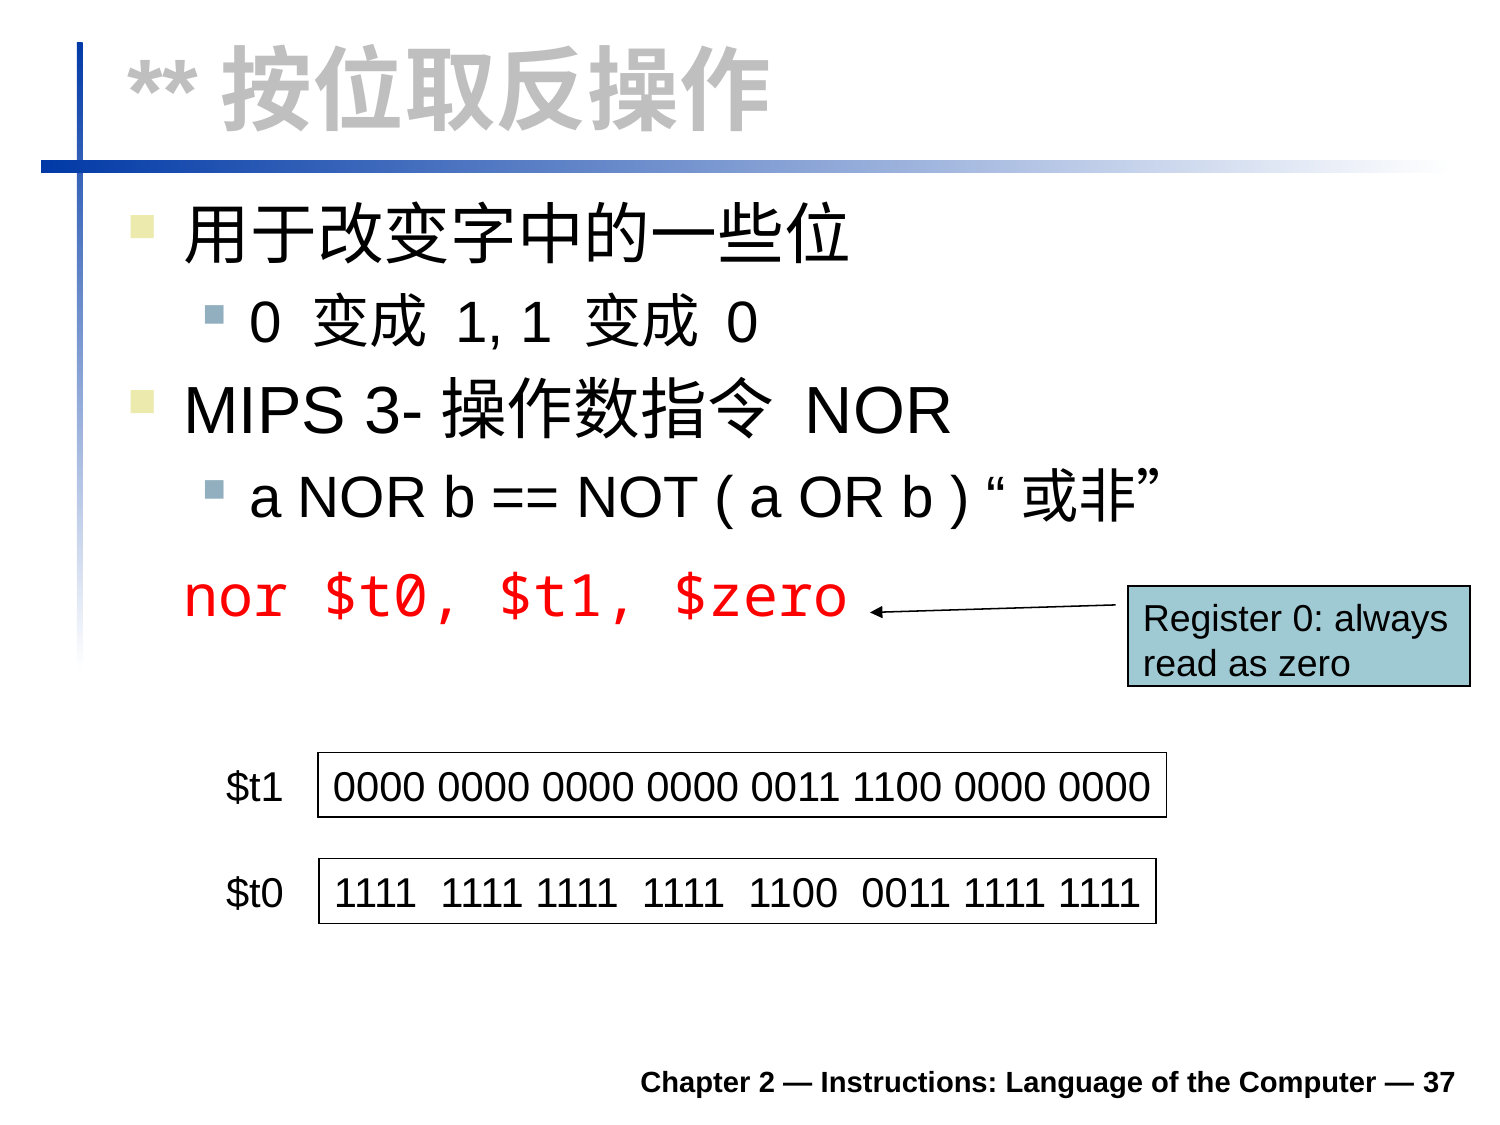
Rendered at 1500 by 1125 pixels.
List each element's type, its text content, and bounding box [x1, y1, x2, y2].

text_box Register 0: always read as zero [1128, 586, 1471, 687]
list 用于改变字中的一些位 0 变成 1, 1 变成 0 MIPS 3-操作数指令 NOR a NOR b == NOT ( a OR b ) “或非” nor $t0, $t1, $zero [111, 184, 1470, 715]
text_box 1111 1111 1111 1111 1100 0011 1111 1111 [318, 858, 1157, 924]
text_box $t1 [211, 752, 299, 818]
text_box $t0 [211, 858, 299, 924]
text_box 0000 0000 0000 0000 0011 1100 0000 0000 [318, 752, 1167, 818]
title **按位取反操作 [111, 0, 1468, 150]
footer Chapter 2 — Instructions: Language of the Computer — 37 [277, 1046, 1471, 1106]
text_box Register 0: always read as zero [870, 604, 1116, 619]
